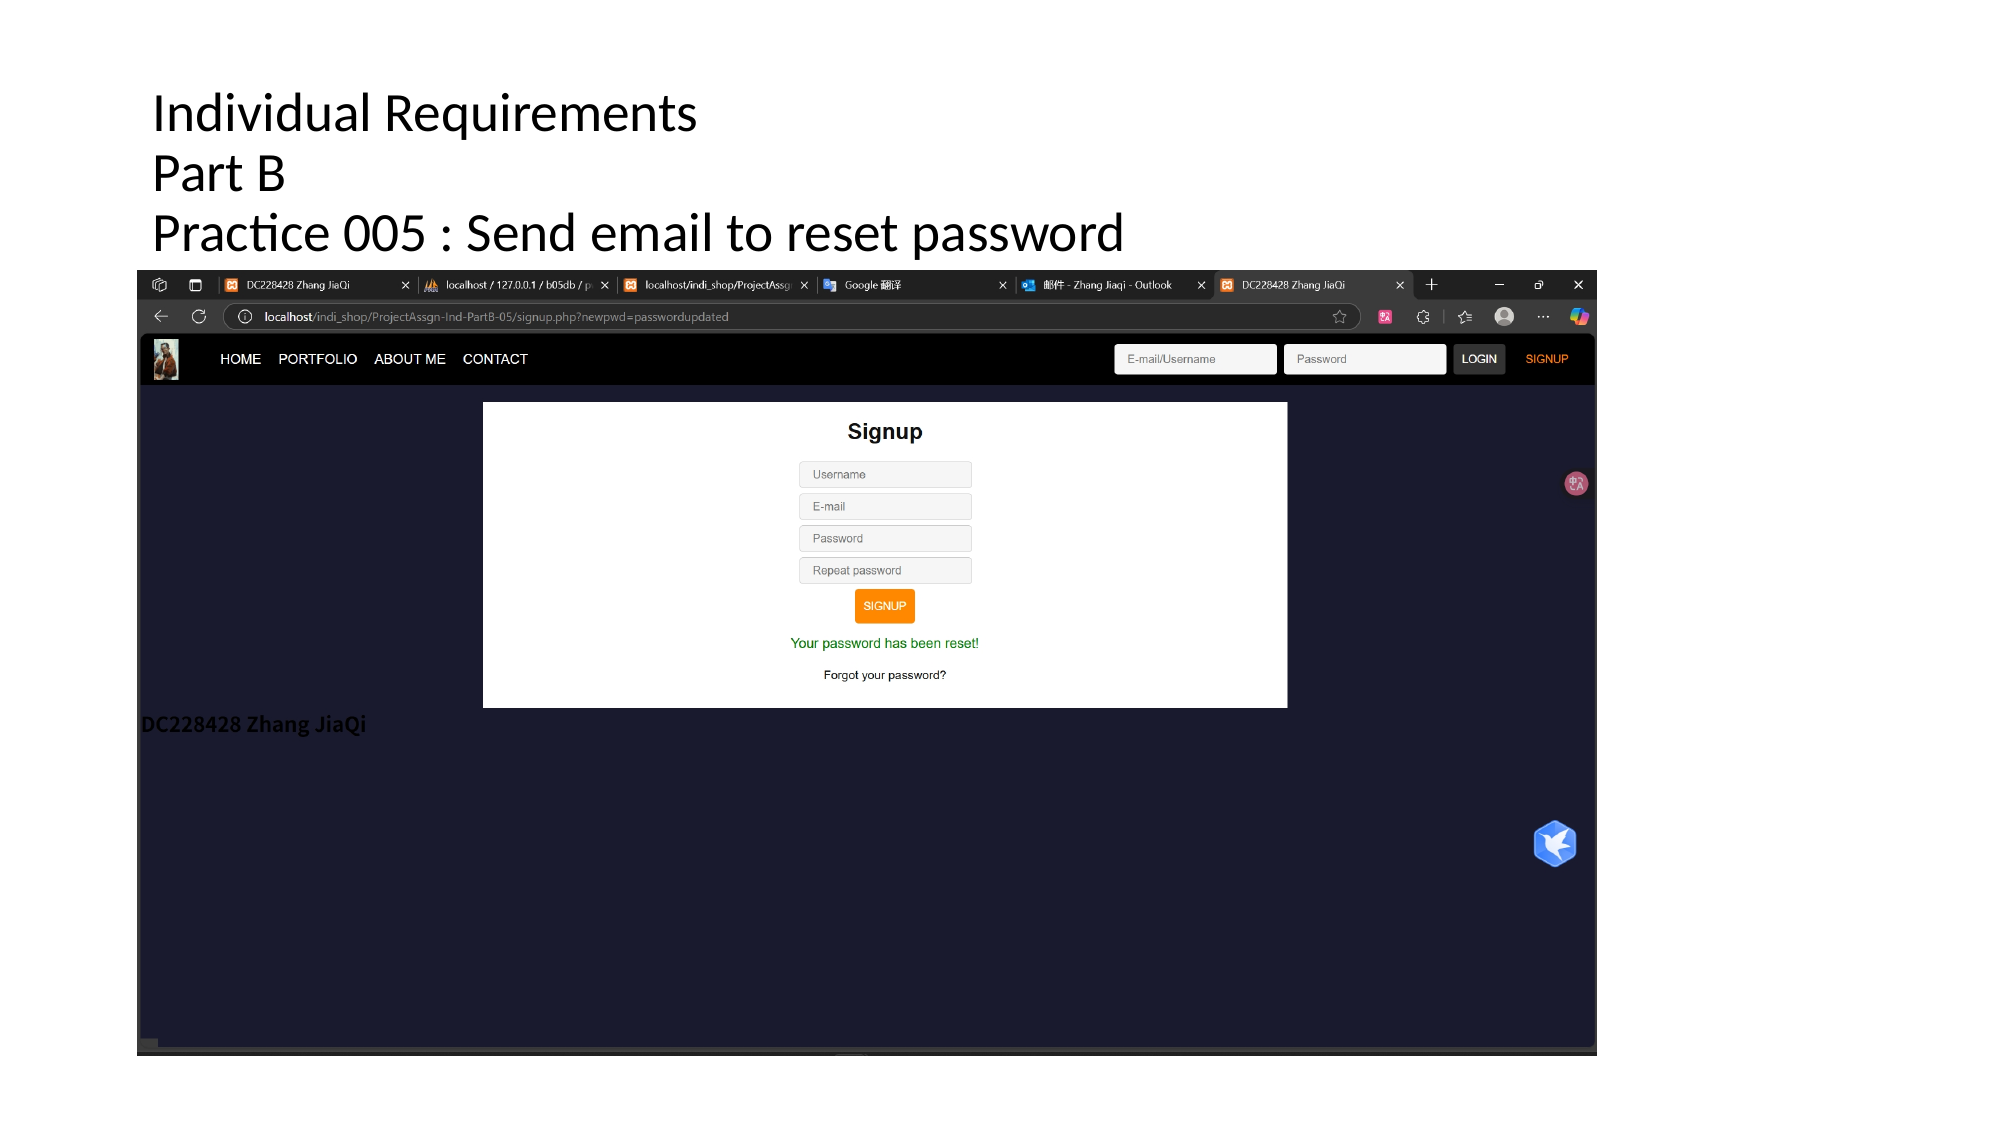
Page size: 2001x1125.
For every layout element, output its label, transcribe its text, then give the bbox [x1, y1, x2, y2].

title Individual Requirements Part B Practice 005 : Send email to reset password [137, 75, 1833, 271]
picture [137, 270, 1597, 1057]
